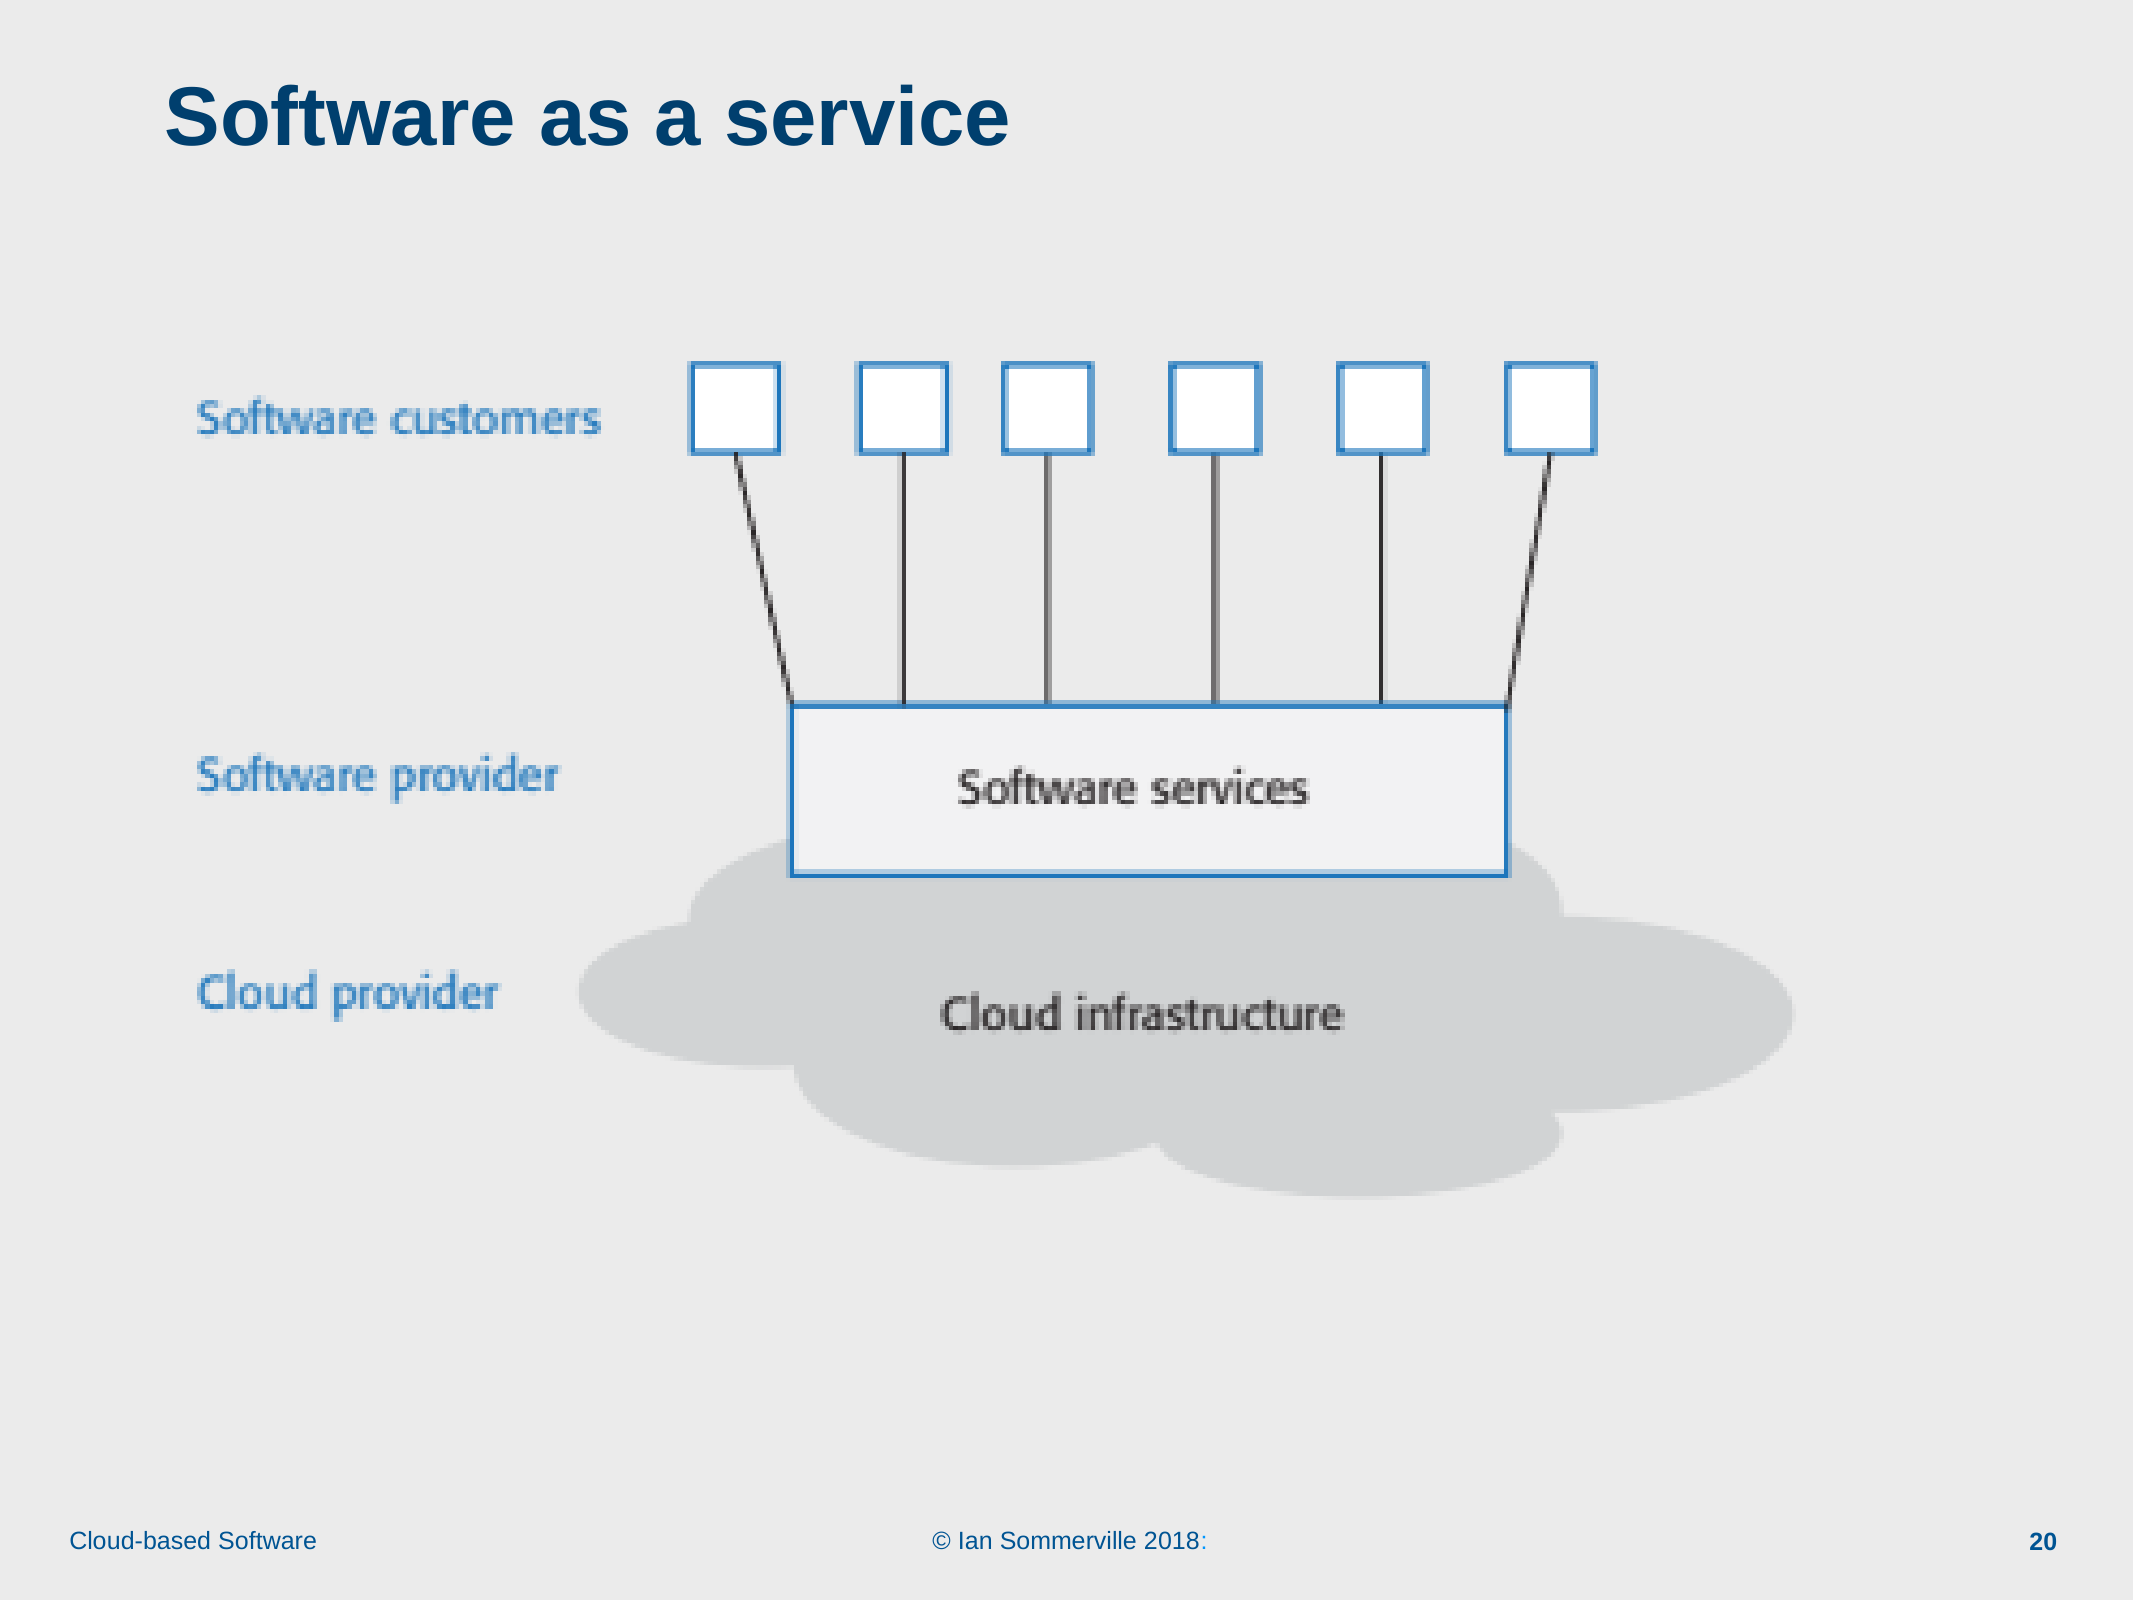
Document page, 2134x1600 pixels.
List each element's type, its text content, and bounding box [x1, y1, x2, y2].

title Software as a service [155, 55, 1978, 169]
slide_number 20 [2018, 1516, 2067, 1563]
picture [132, 289, 2044, 1372]
